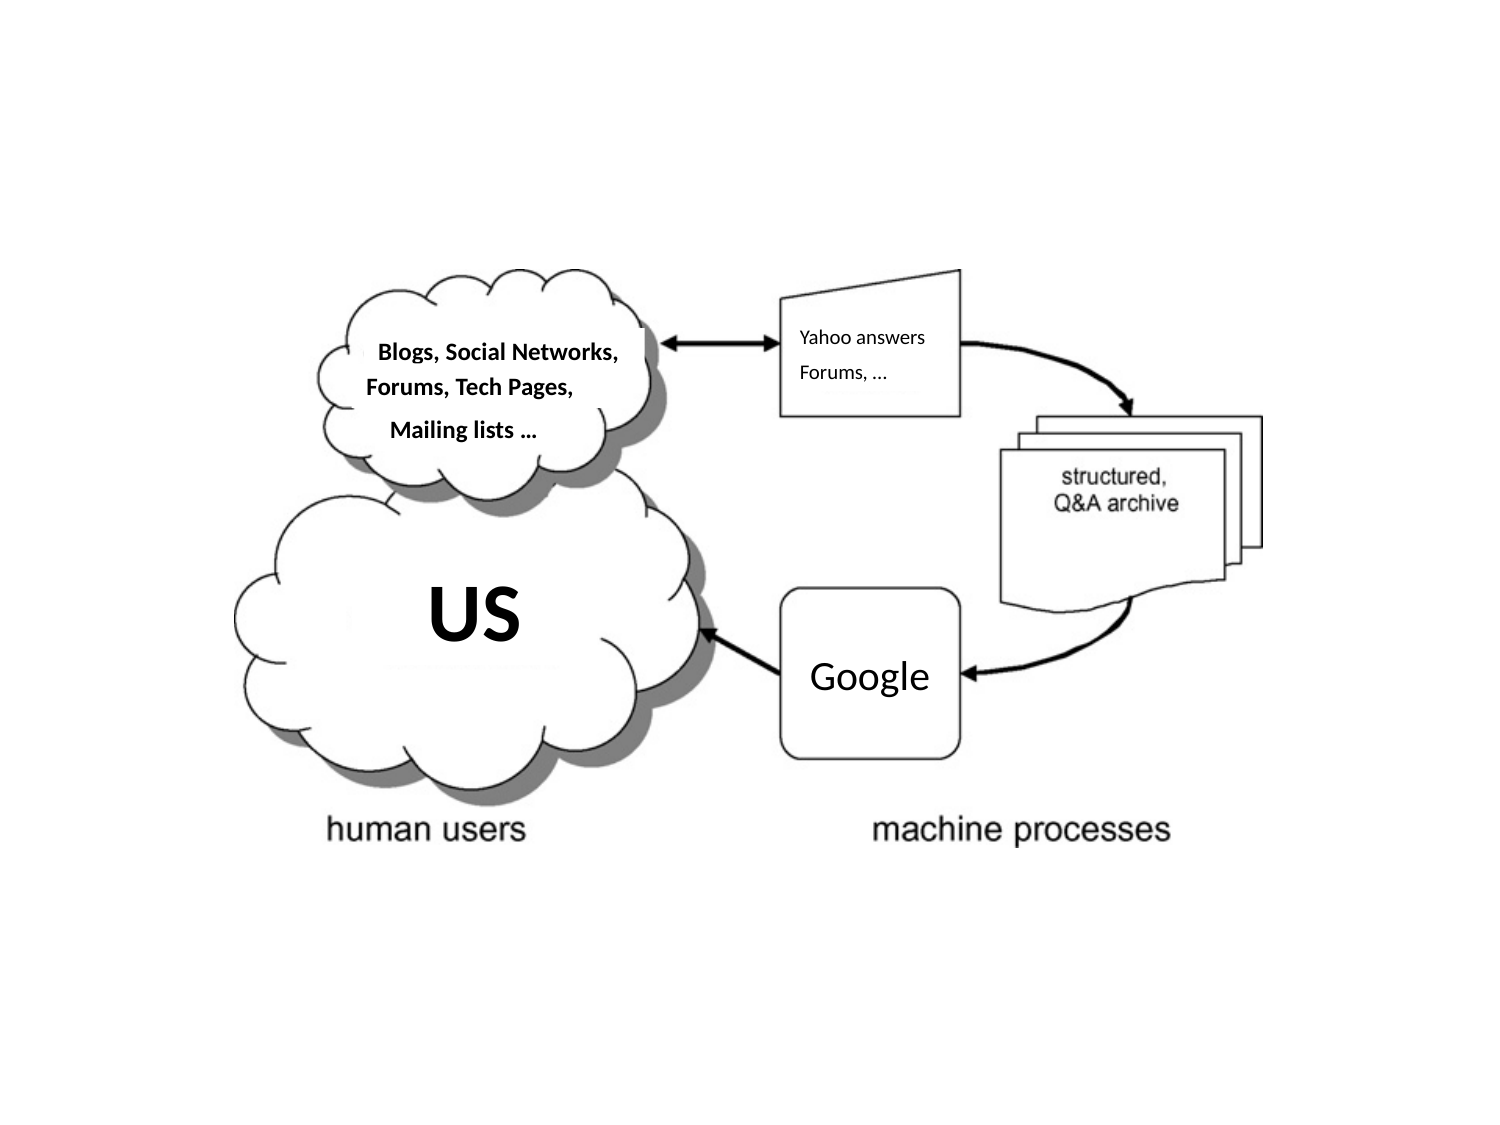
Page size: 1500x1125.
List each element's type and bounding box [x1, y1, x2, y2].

list [234, 269, 1263, 848]
